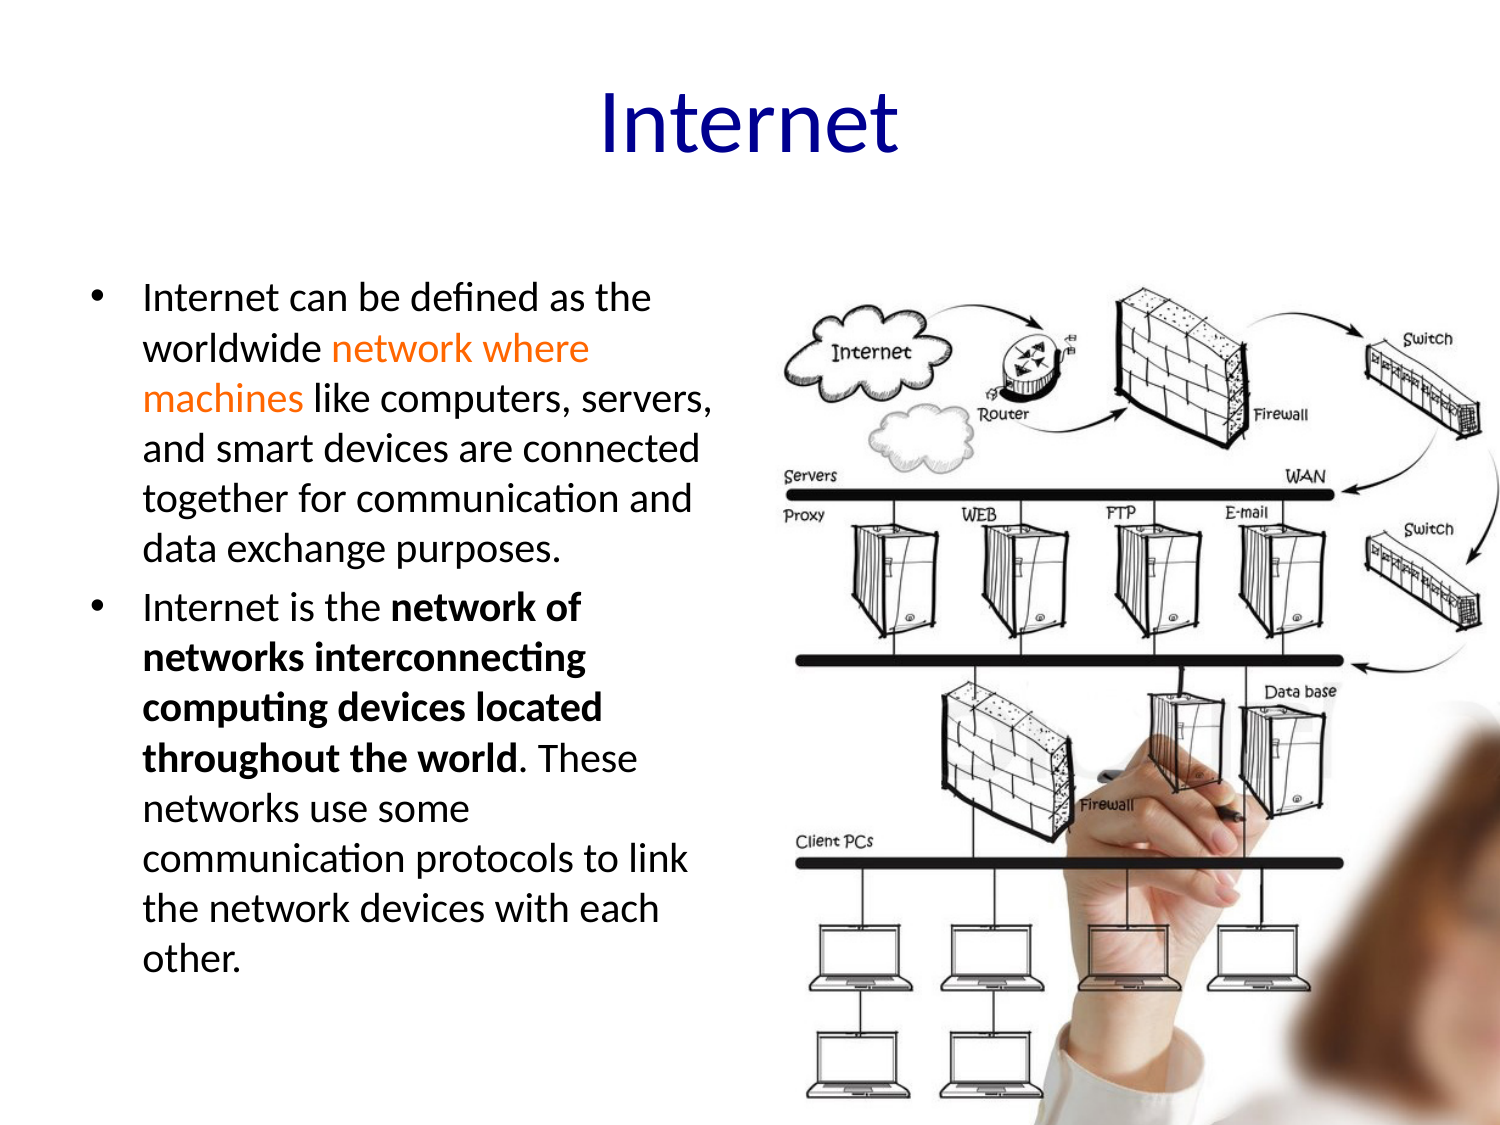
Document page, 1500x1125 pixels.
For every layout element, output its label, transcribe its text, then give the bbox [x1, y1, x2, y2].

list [737, 251, 1500, 1125]
list Internet can be defined as the worldwide network where machines like computers, servers, and smart devices are connected together for communication and data exchange purposes. Internet is the network of networks interconnecting computing devices located throughout the world. These networks use some communication protocols to link the network devices with each other. [75, 262, 732, 1005]
title Internet [0, 0, 1500, 233]
